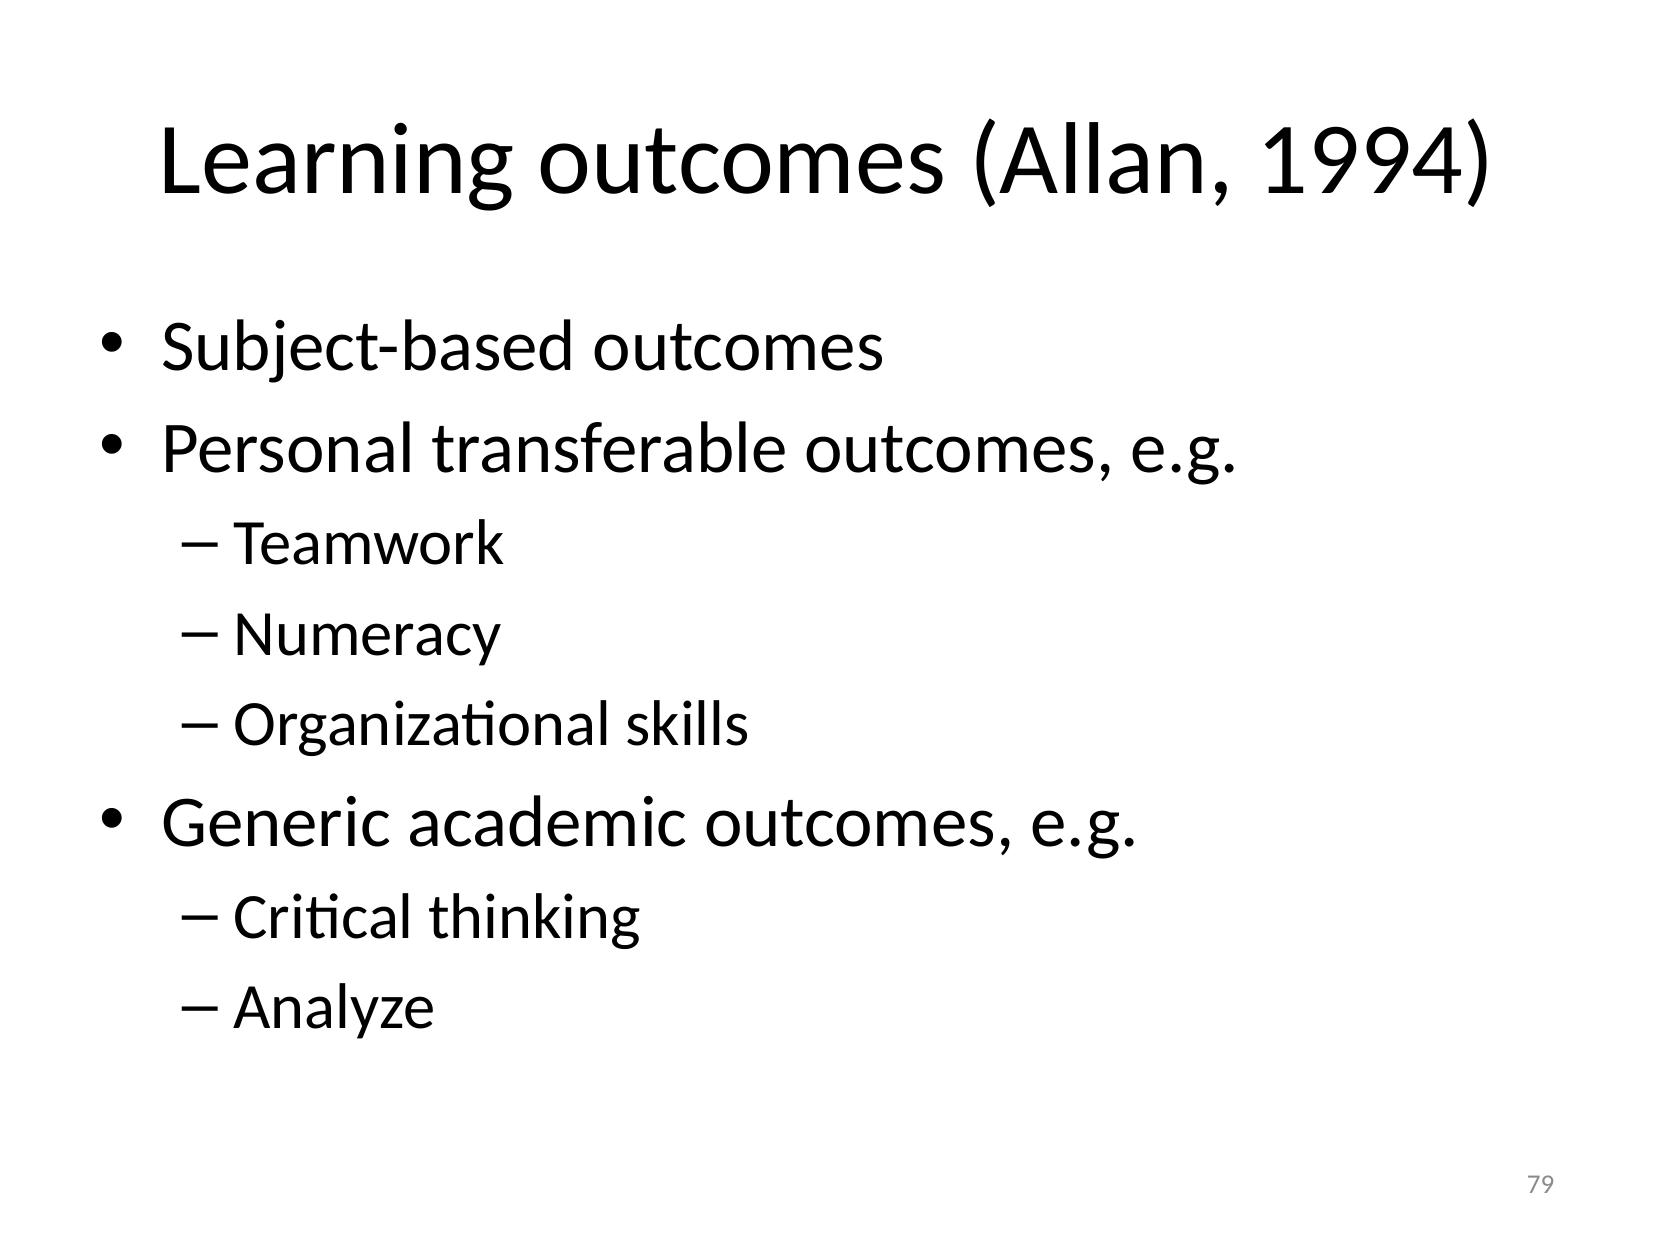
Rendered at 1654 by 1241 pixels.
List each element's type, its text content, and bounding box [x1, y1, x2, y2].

slide_number 79 [1185, 1149, 1571, 1216]
title Learning outcomes (Allan, 1994) [82, 49, 1571, 257]
list Subject-based outcomes Personal transferable outcomes, e.g. Teamwork Numeracy Organizational skills Generic academic outcomes, e.g. Critical thinking Analyze [82, 289, 1571, 1108]
